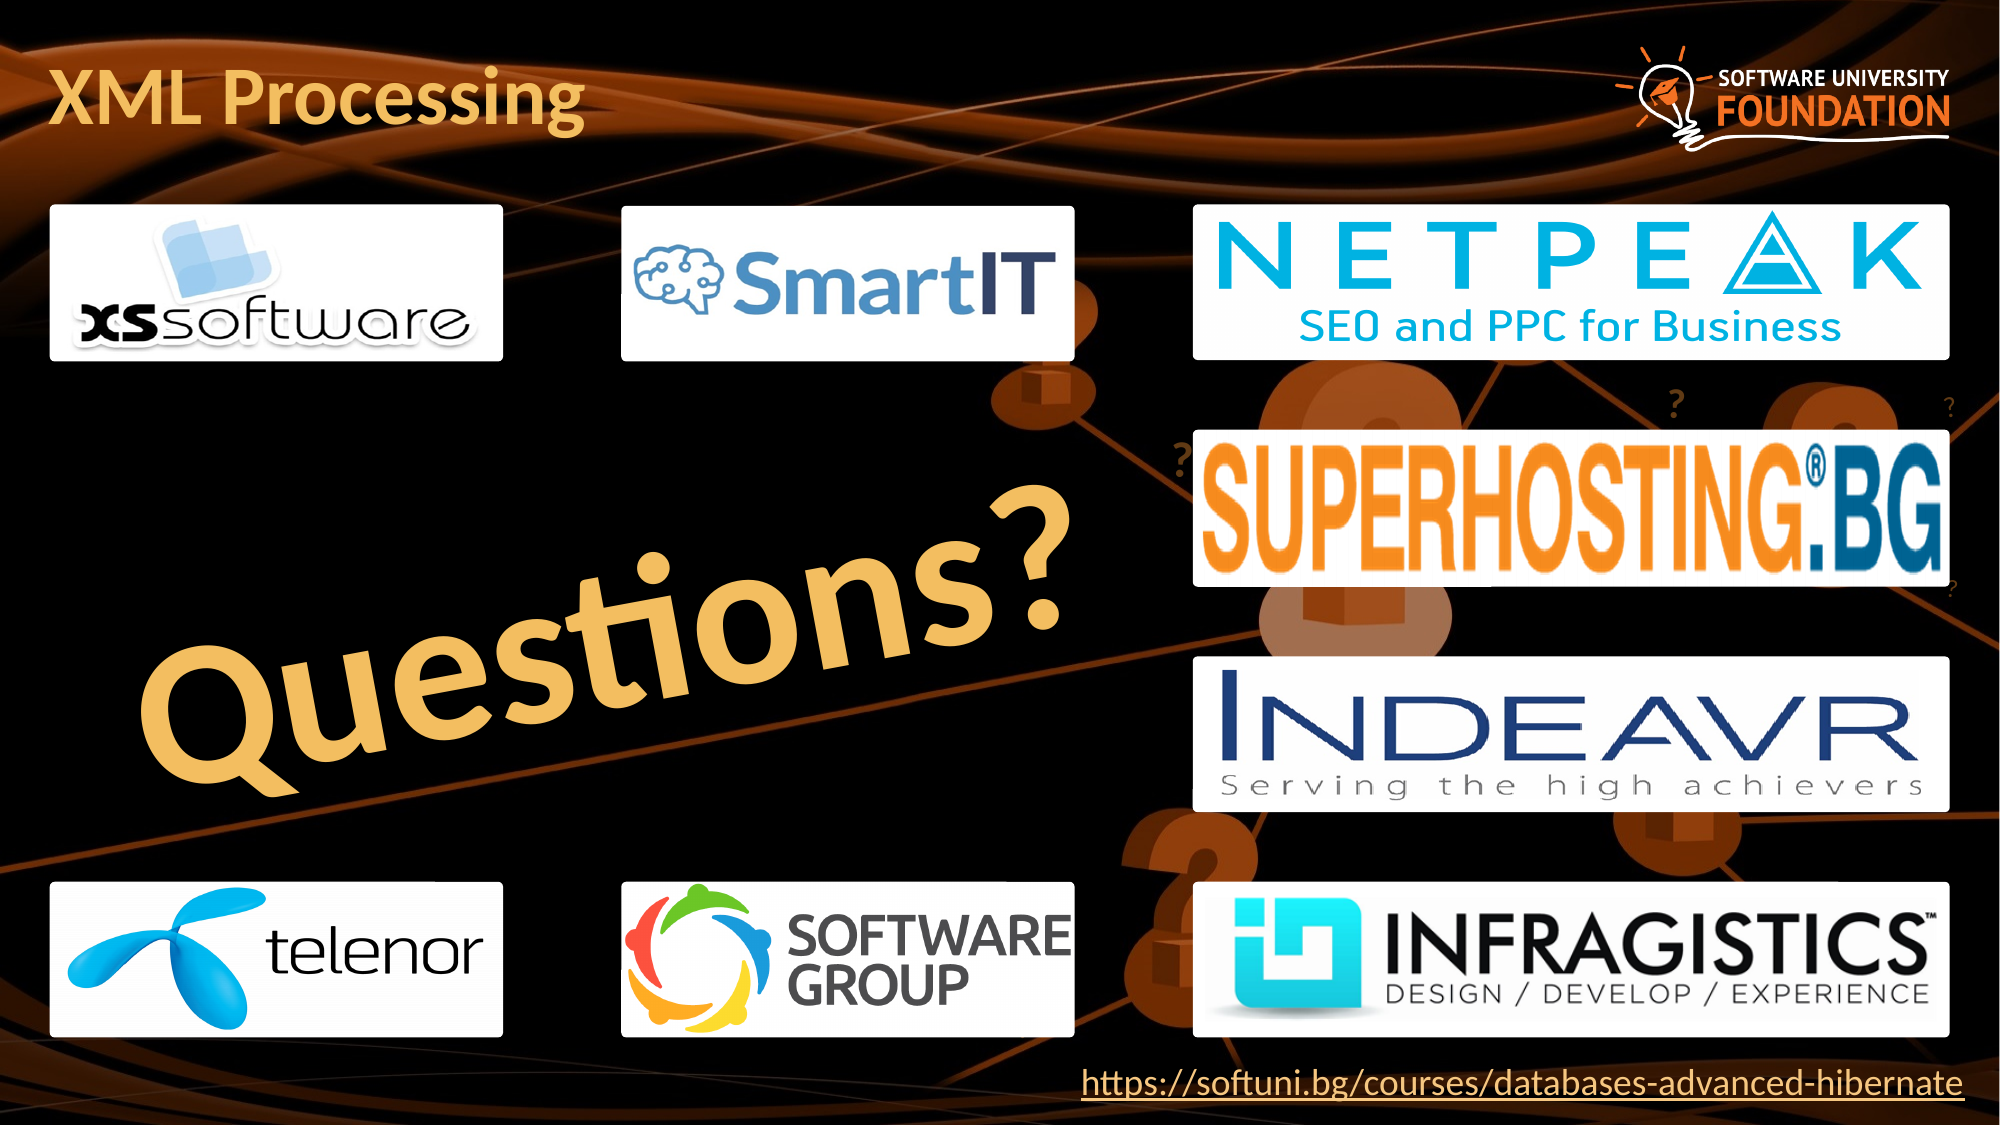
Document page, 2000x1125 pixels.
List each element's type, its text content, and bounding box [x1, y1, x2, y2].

list https://softuni.bg/courses/databases-advanced-hibernate [250, 1050, 1971, 1108]
title XML Processing [30, 6, 1602, 189]
picture [0, 0, 2000, 1125]
